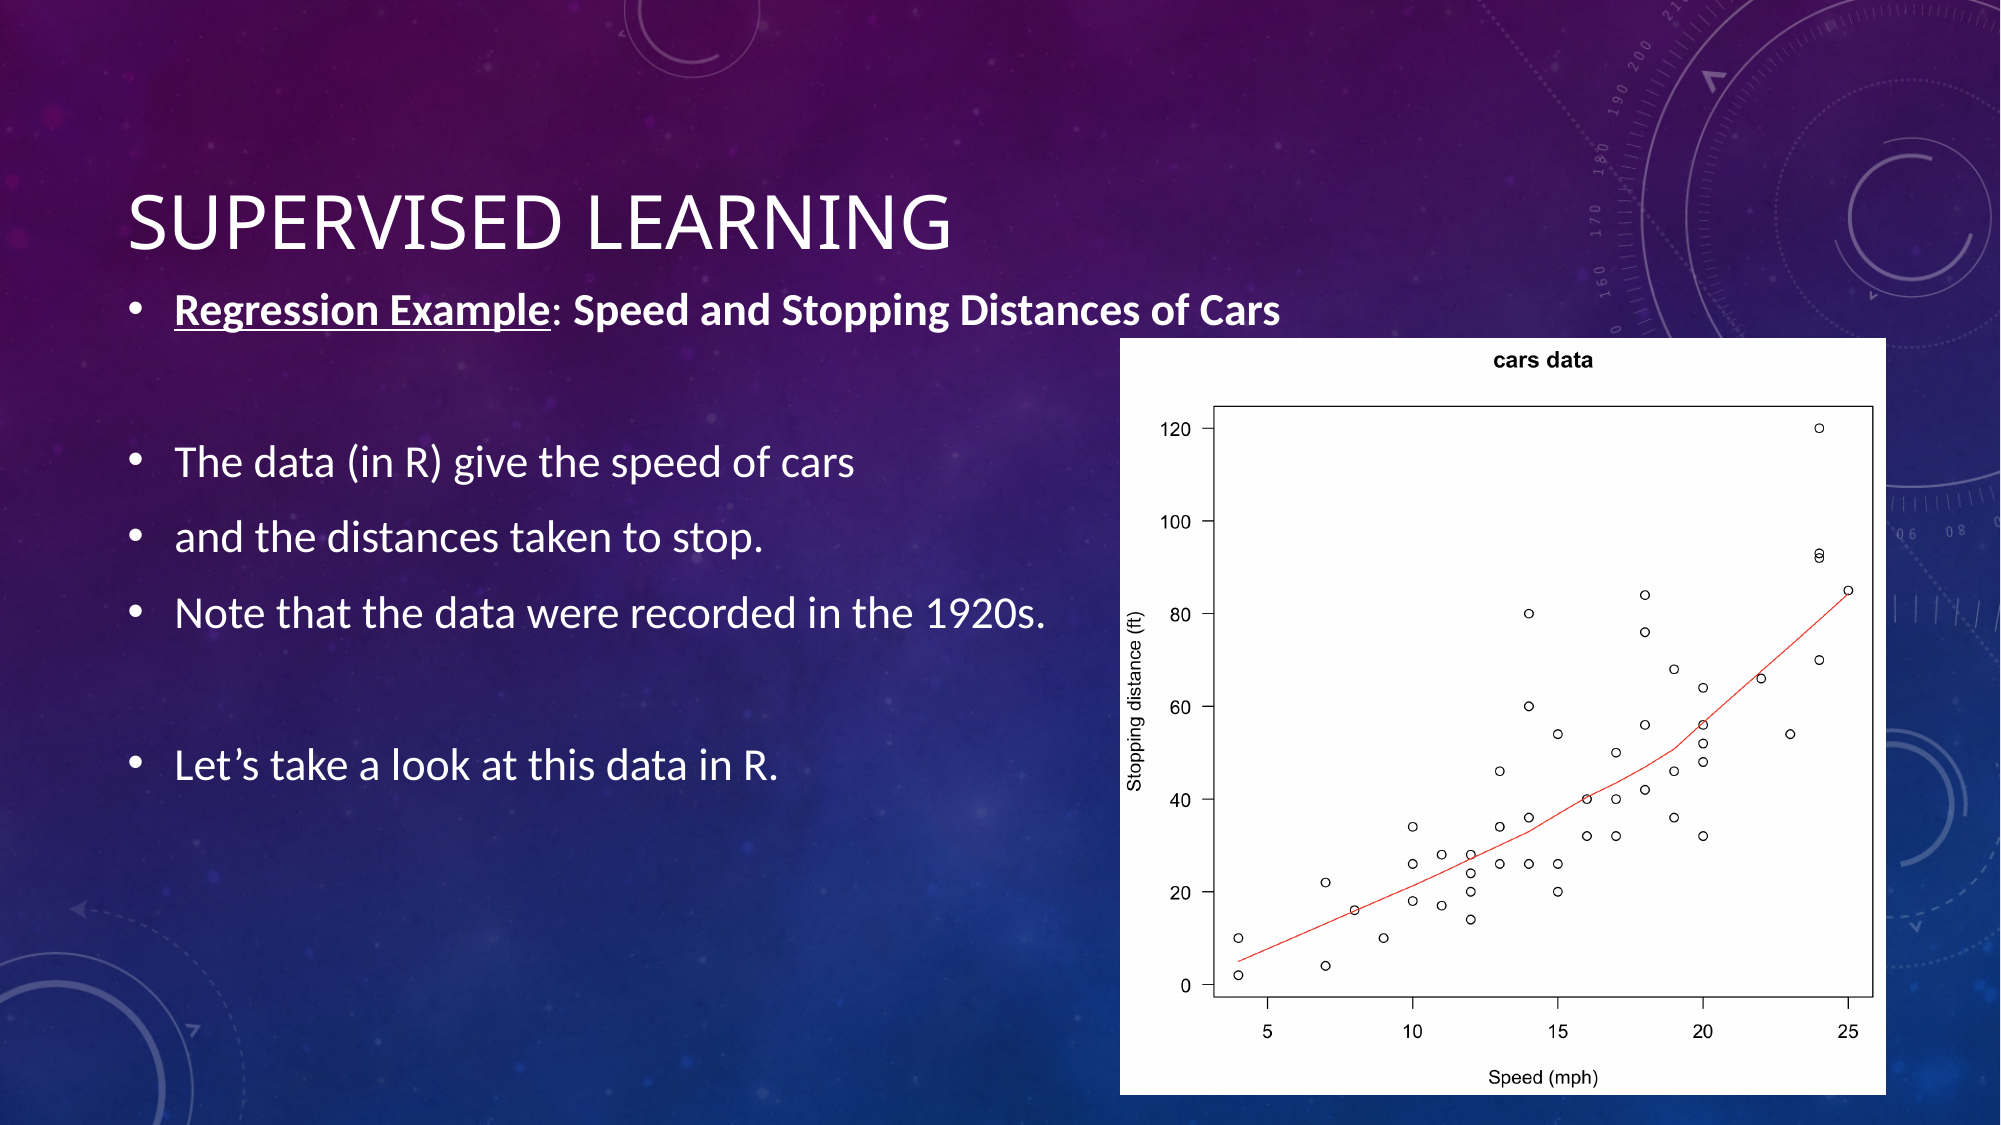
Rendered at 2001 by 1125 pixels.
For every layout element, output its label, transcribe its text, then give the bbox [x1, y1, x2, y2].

list Regression Example: Speed and Stopping Distances of Cars The data (in R) give the speed of cars and the distances taken to stop. Note that the data were recorded in the 1920s. Let’s take a look at this data in R. [112, 272, 1775, 871]
picture [0, 0, 2001, 1125]
title Supervised learning [112, 99, 1775, 272]
